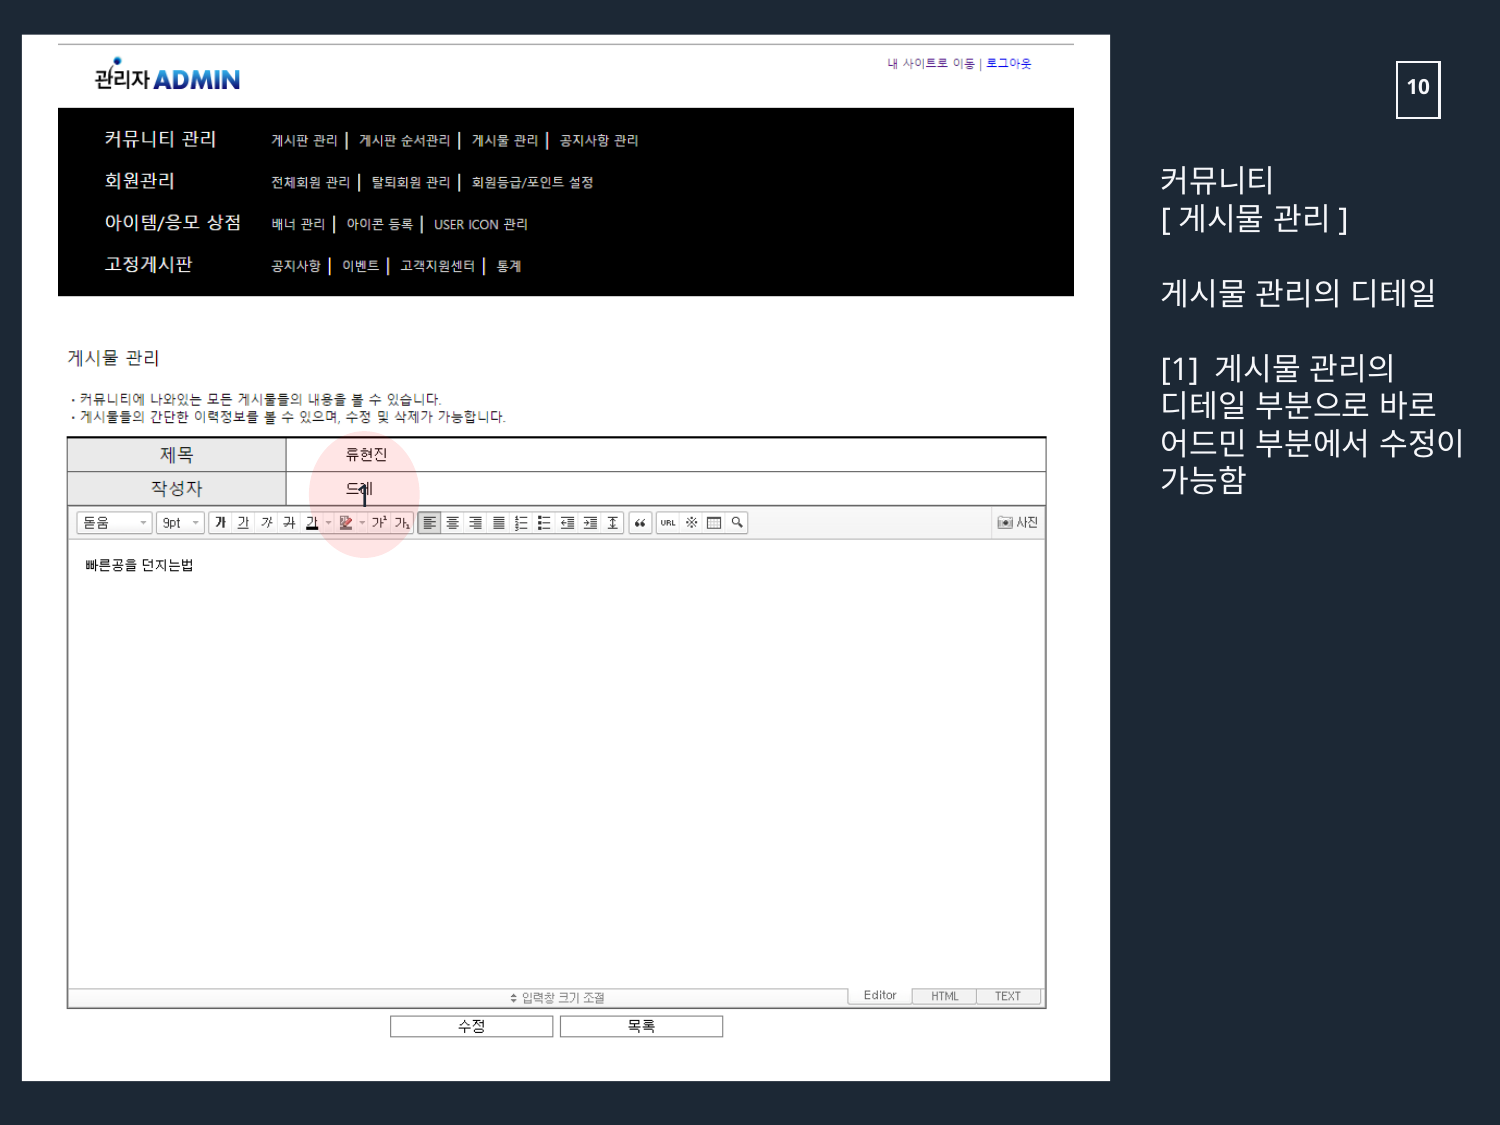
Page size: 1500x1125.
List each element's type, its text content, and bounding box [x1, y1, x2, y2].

picture [58, 334, 1075, 1045]
text_box 커뮤니티 [게시물 관리] 게시물 관리의 디테일 [1] 게시물 관리의 디테일 부분으로 바로 어드민 부분에서 수정이 가능함 [1145, 154, 1481, 506]
text_box [21, 34, 1111, 1082]
picture [58, 43, 1074, 314]
